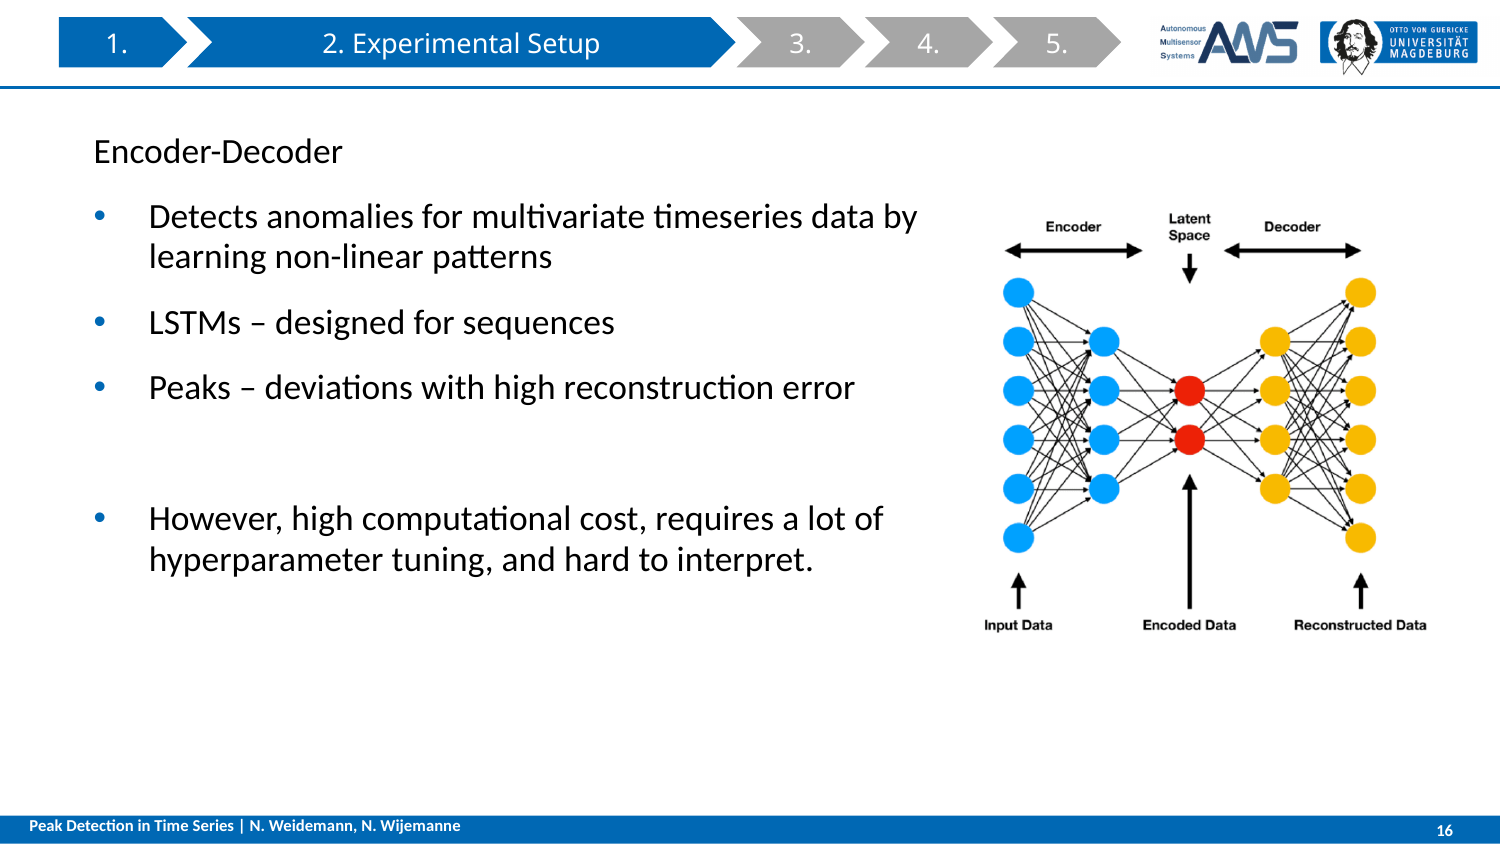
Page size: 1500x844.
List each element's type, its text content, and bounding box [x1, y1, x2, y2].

slide_number 16 [1312, 815, 1454, 844]
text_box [58, 16, 1122, 68]
text_box Peak Detection in Time Series | N. Weidemann, N. Wijemanne [14, 804, 666, 844]
picture [1150, 16, 1500, 77]
list Encoder-Decoder Detects anomalies for multivariate timeseries data by learning non-linear patterns LSTMs – designed for sequences Peaks – deviations with high reconstruction error However, high computational cost, requires a lot of hyperparameter tuning, and hard to interpret. [59, 123, 965, 721]
picture [960, 202, 1442, 642]
